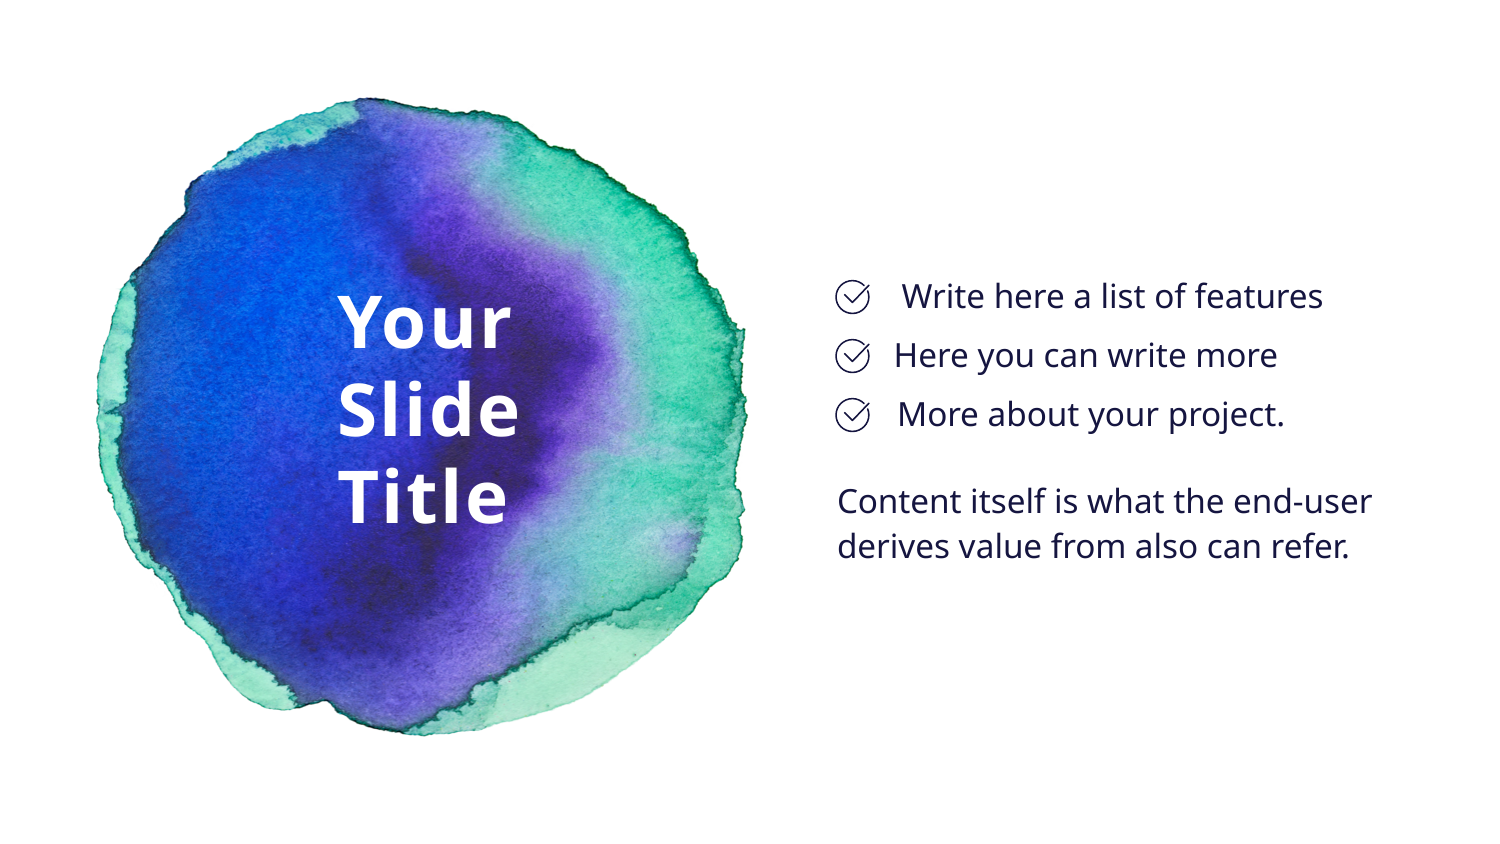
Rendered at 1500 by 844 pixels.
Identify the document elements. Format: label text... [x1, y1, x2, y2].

text_box Write here a list of features [886, 268, 1340, 323]
text_box [835, 397, 870, 433]
picture [58, 53, 784, 779]
text_box Content itself is what the end-user derives value from also can refer. [822, 466, 1395, 573]
text_box More about your project. [882, 386, 1301, 441]
text_box [835, 279, 870, 315]
text_box Here you can write more [878, 327, 1294, 382]
text_box [835, 338, 870, 374]
